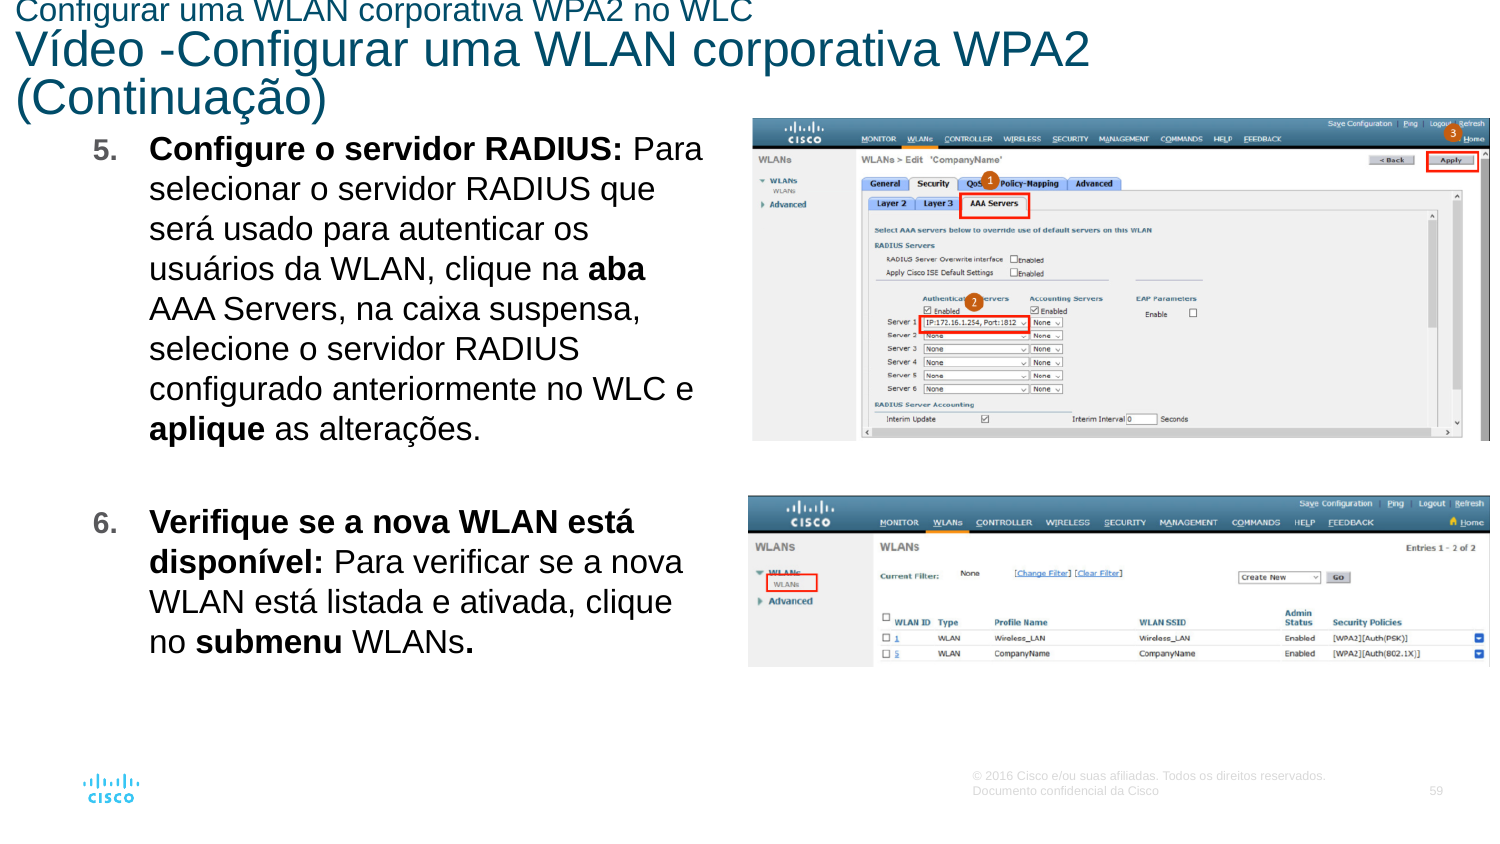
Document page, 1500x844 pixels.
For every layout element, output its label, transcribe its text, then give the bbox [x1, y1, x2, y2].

title Configurar uma WLAN corporativa WPA2 no WLC Vídeo -Configurar uma WLAN corporativa WPA2 (Continuação) [0, 0, 1369, 121]
picture [745, 490, 1496, 672]
picture [745, 111, 1498, 445]
list Configure o servidor RADIUS: Para selecionar o servidor RADIUS que será usado para autenticar os usuários da WLAN, clique na aba AAA Servers, na caixa suspensa, selecione o servidor RADIUS configurado anteriormente no WLC e aplique as alterações. Verifique se a nova WLAN está disponível: Para verificar se a nova WLAN está listada e ativada, clique no submenu WLANs. [77, 120, 733, 422]
